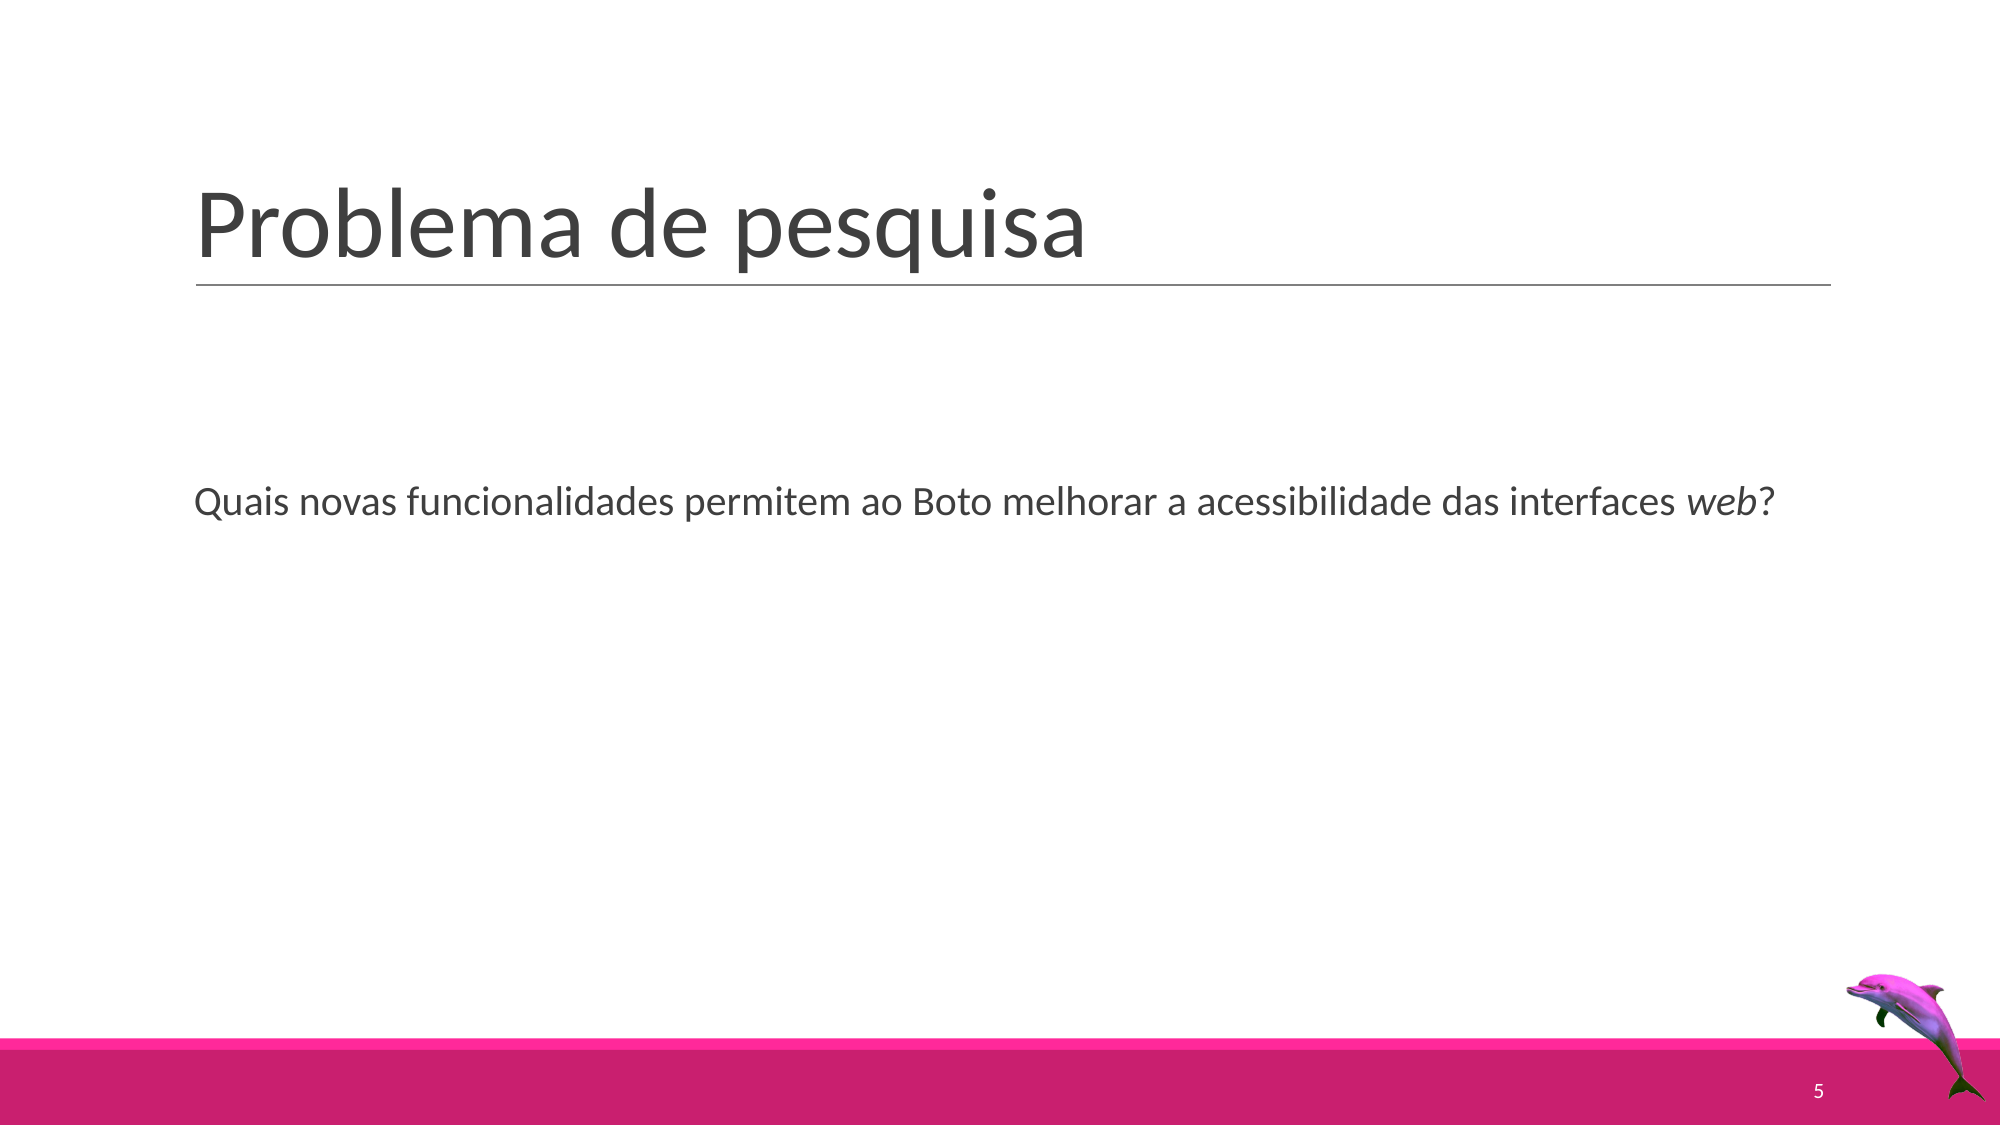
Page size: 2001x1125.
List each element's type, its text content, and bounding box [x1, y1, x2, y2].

text_box [0, 1048, 2000, 1125]
picture [1845, 968, 1986, 1109]
title Problema de pesquisa [180, 47, 1830, 285]
list Quais novas funcionalidades permitem ao Boto melhorar a acessibilidade das interfaces web? [174, 471, 1825, 840]
text_box [0, 1036, 1840, 1048]
slide_number 5 [1624, 1059, 1840, 1120]
text_box [1991, 1036, 2000, 1048]
